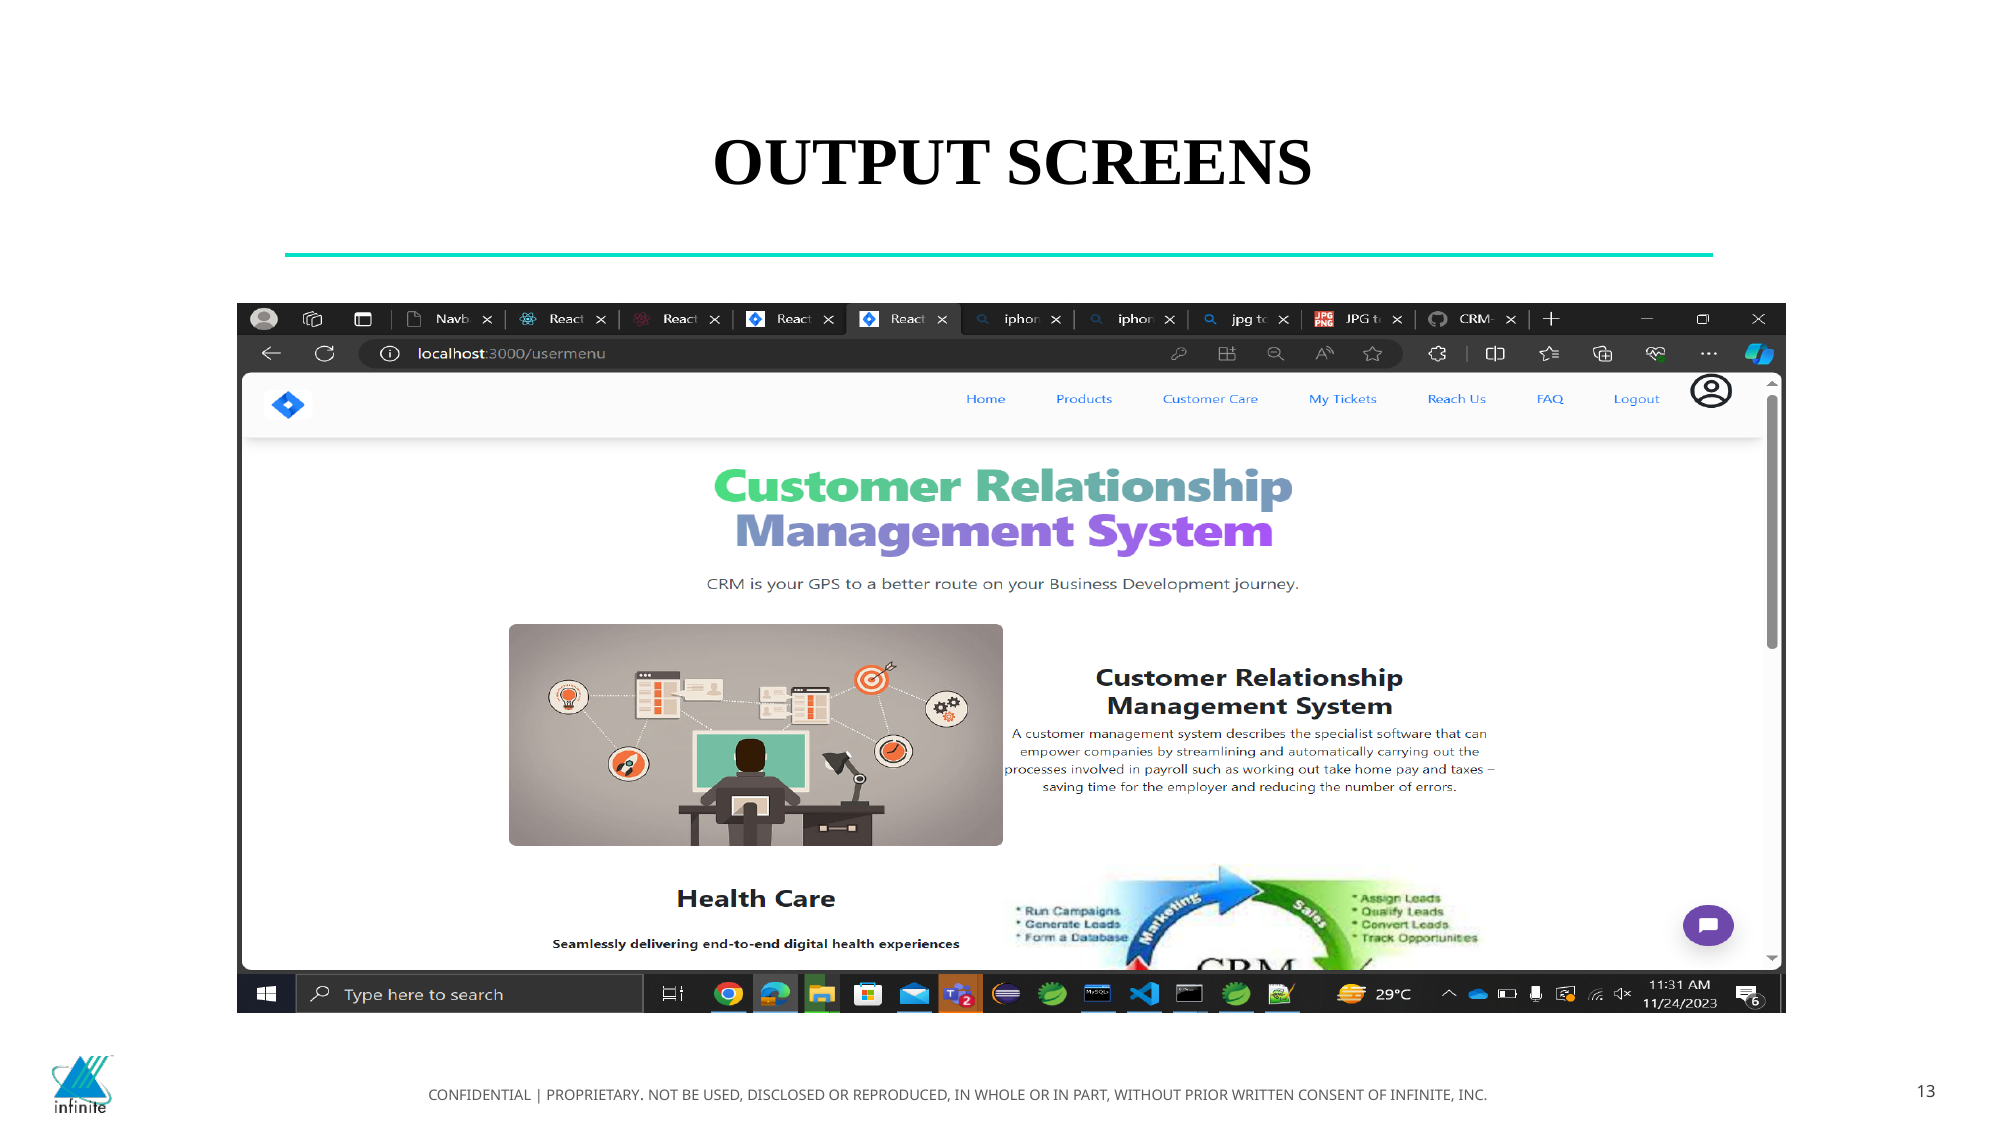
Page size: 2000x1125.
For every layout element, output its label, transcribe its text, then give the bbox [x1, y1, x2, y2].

picture [237, 302, 1787, 1014]
picture [45, 1055, 120, 1113]
list OUTPUT SCREENS [64, 97, 1963, 217]
